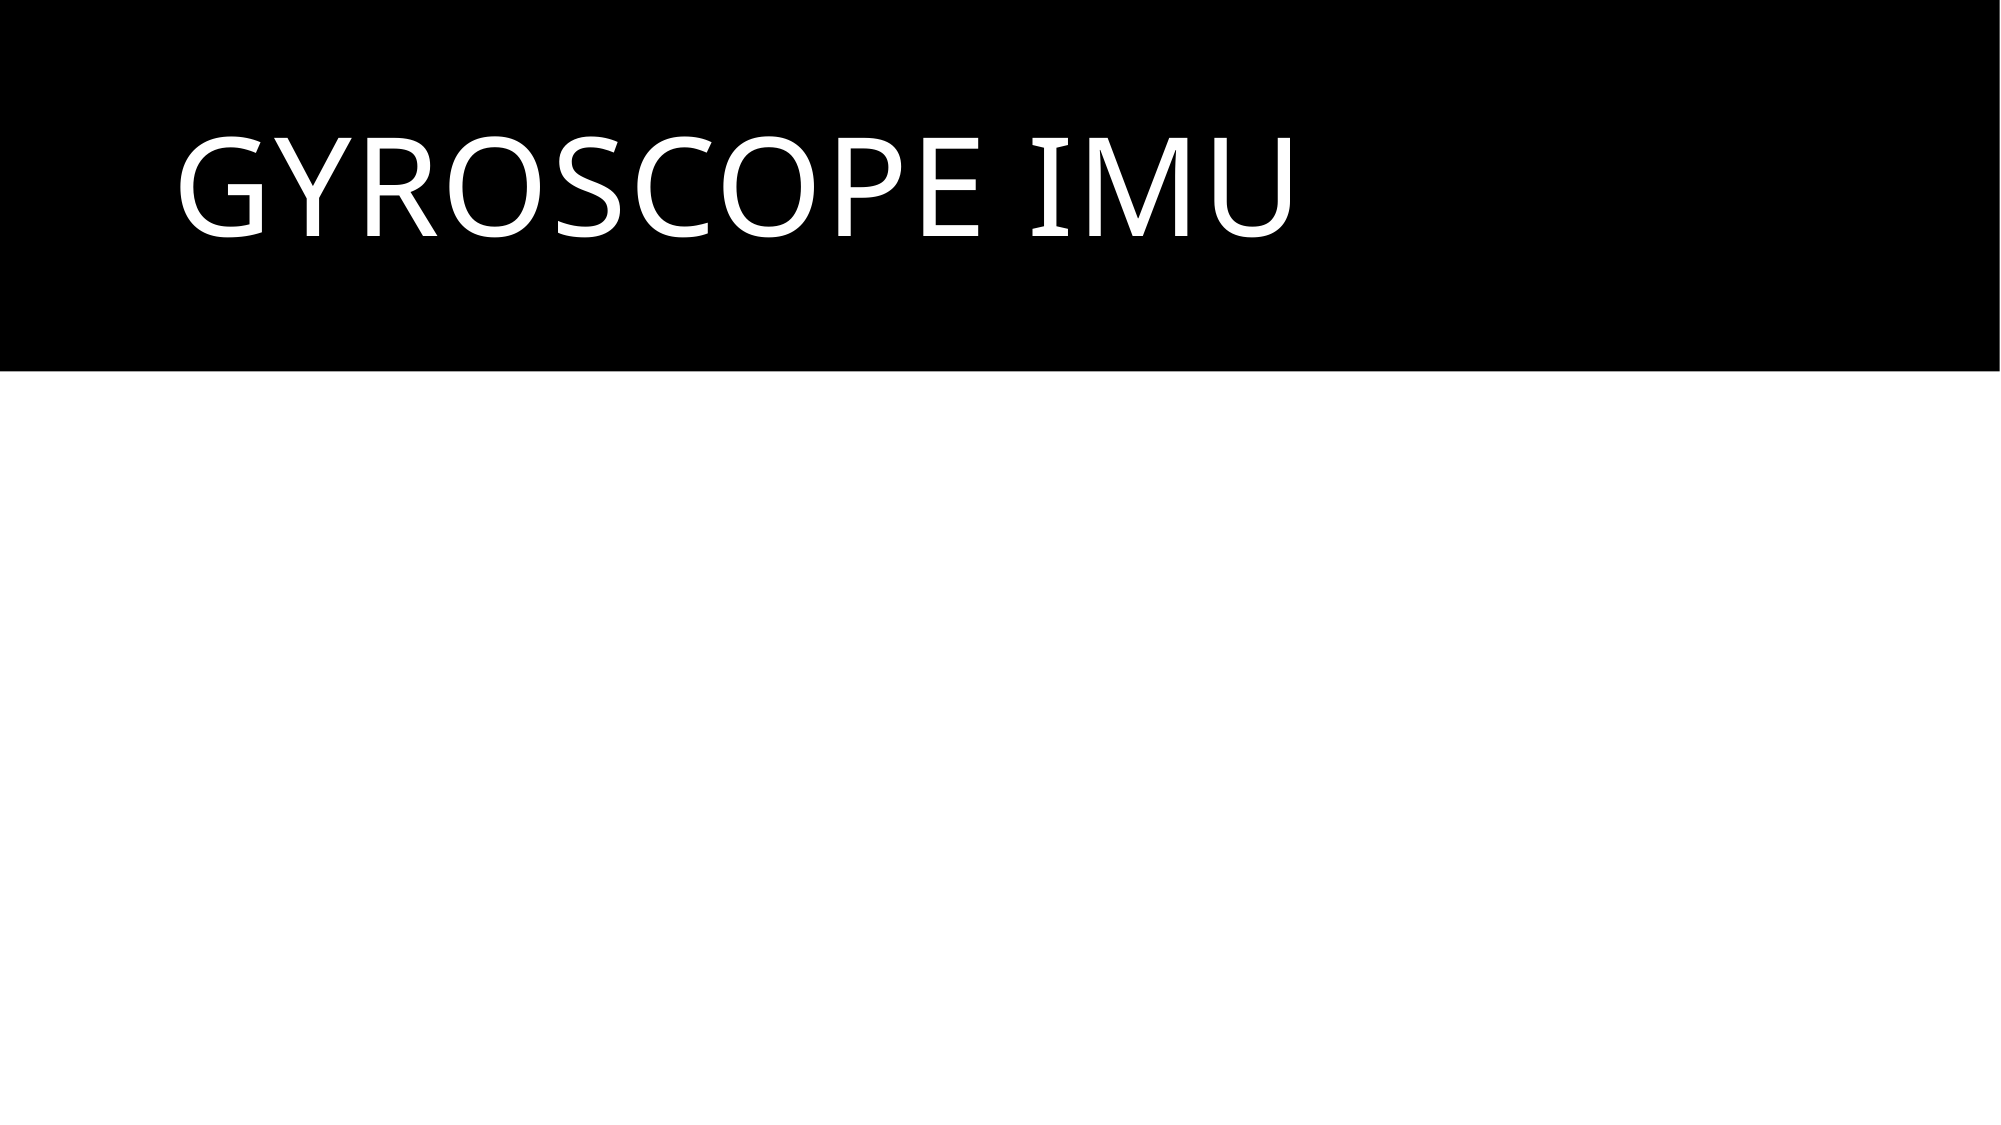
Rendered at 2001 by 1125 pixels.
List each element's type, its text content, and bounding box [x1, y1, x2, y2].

title Gyroscope IMU [157, 52, 1842, 331]
